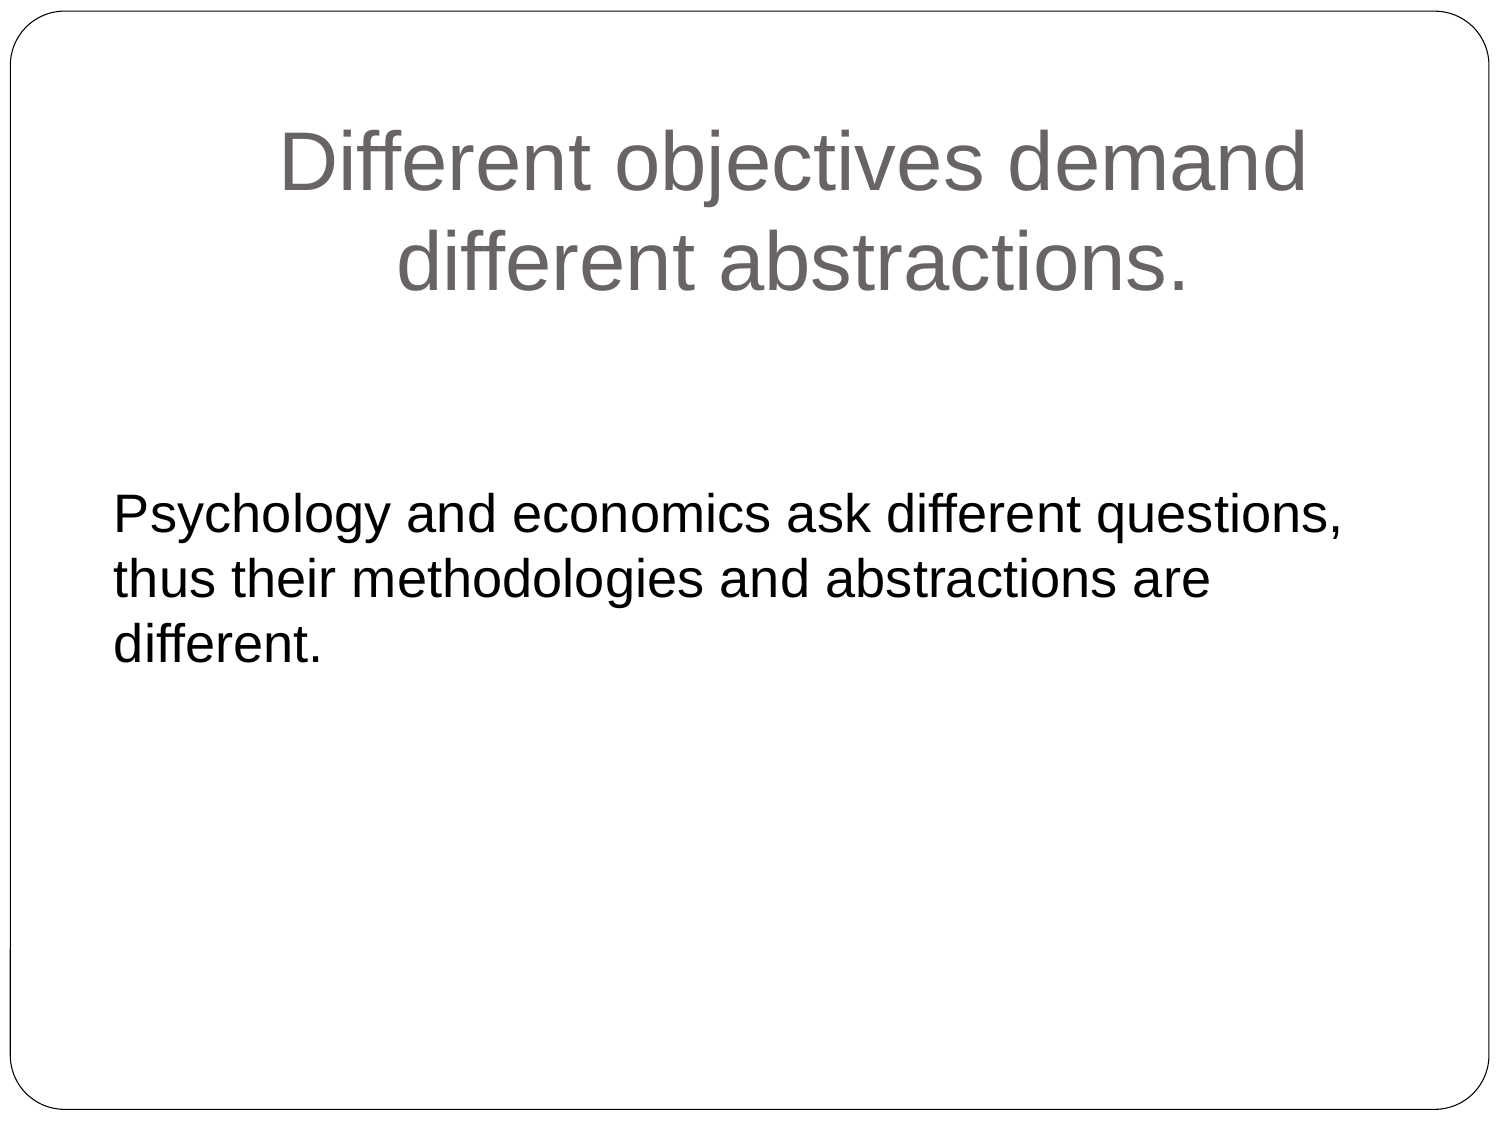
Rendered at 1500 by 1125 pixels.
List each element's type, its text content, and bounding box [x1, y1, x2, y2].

list Psychology and economics ask different questions, thus their methodologies and abstractions are different. [114, 297, 1389, 856]
title Different objectives demand different abstractions. [118, 80, 1469, 316]
